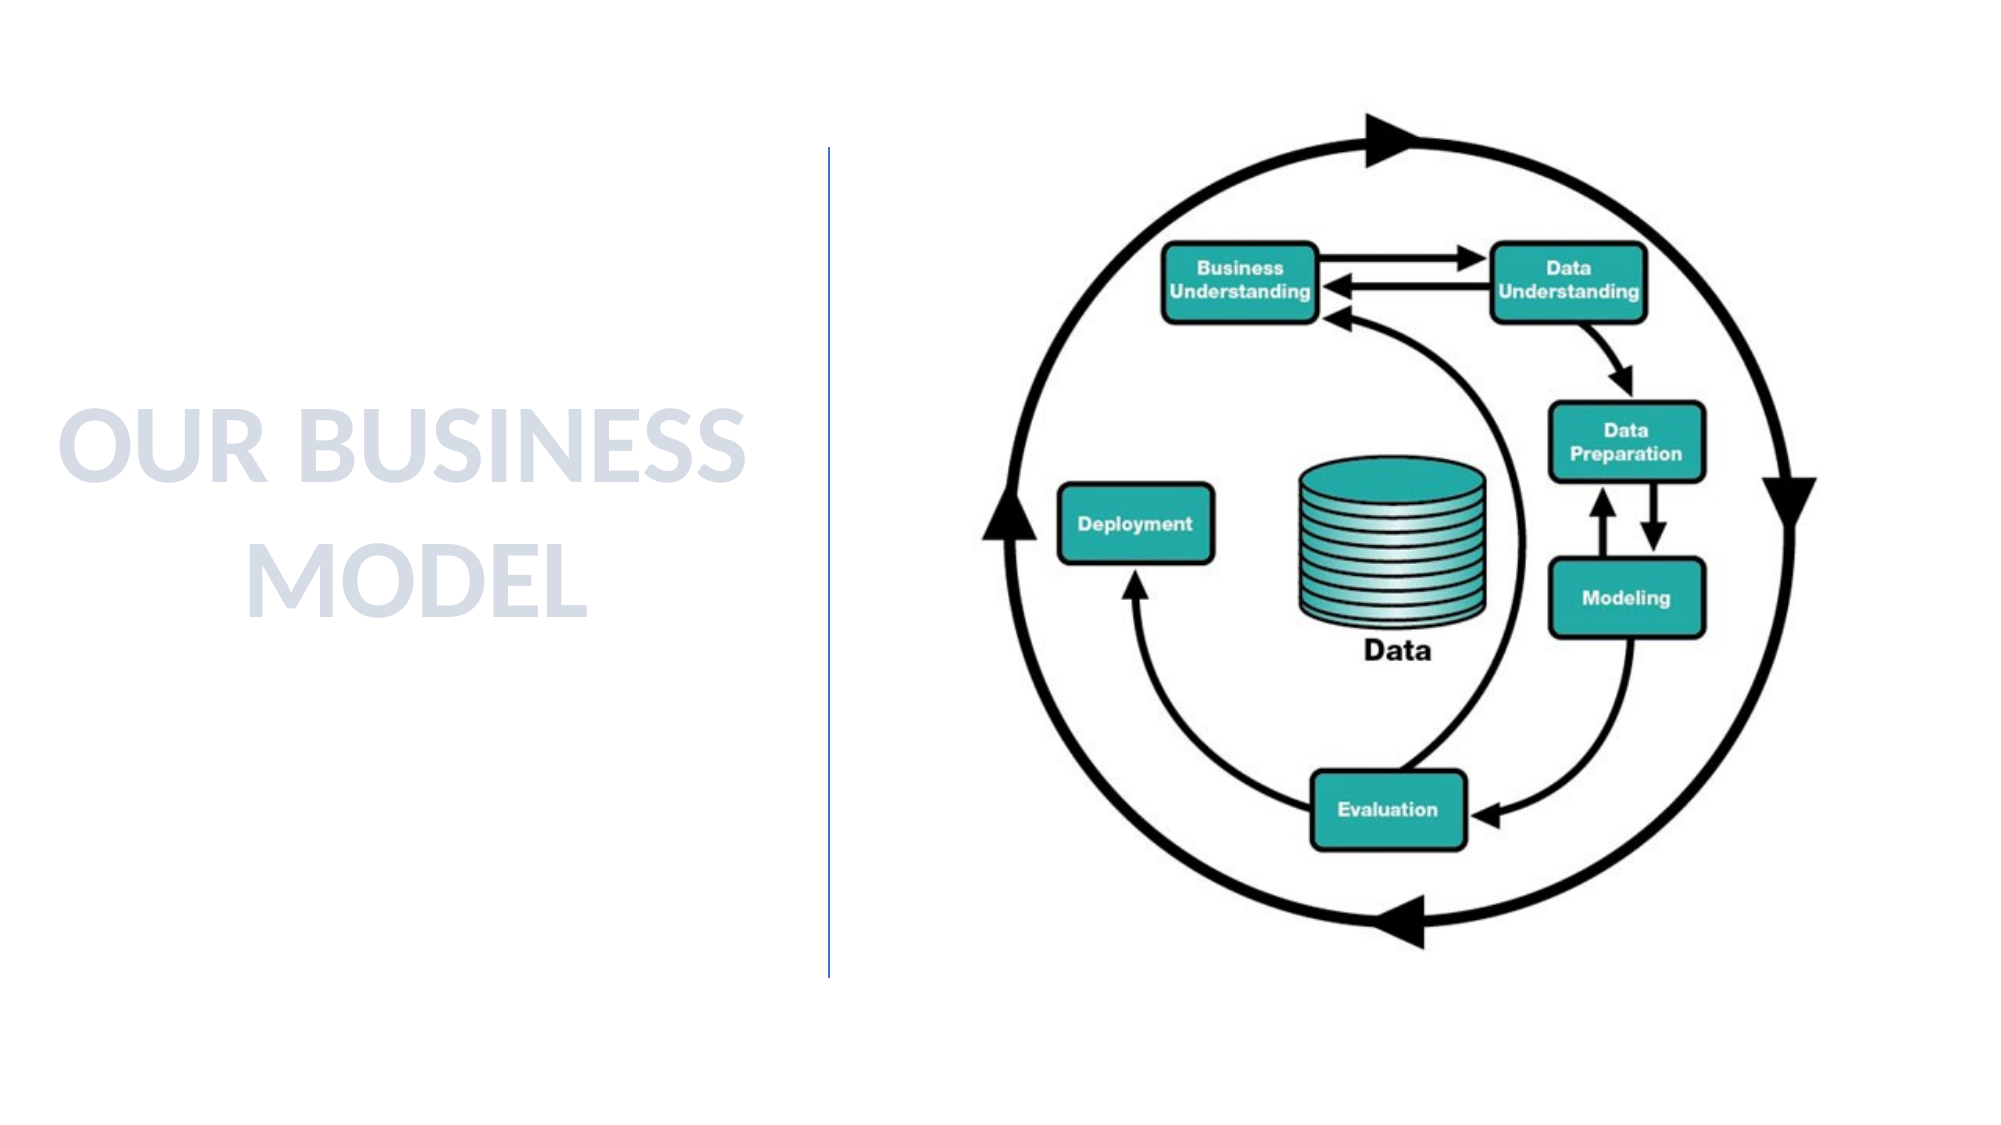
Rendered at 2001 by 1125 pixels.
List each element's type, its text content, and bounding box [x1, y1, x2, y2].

picture [971, 101, 1826, 966]
text_box OUR BUSINESS MODEL [42, 362, 790, 648]
